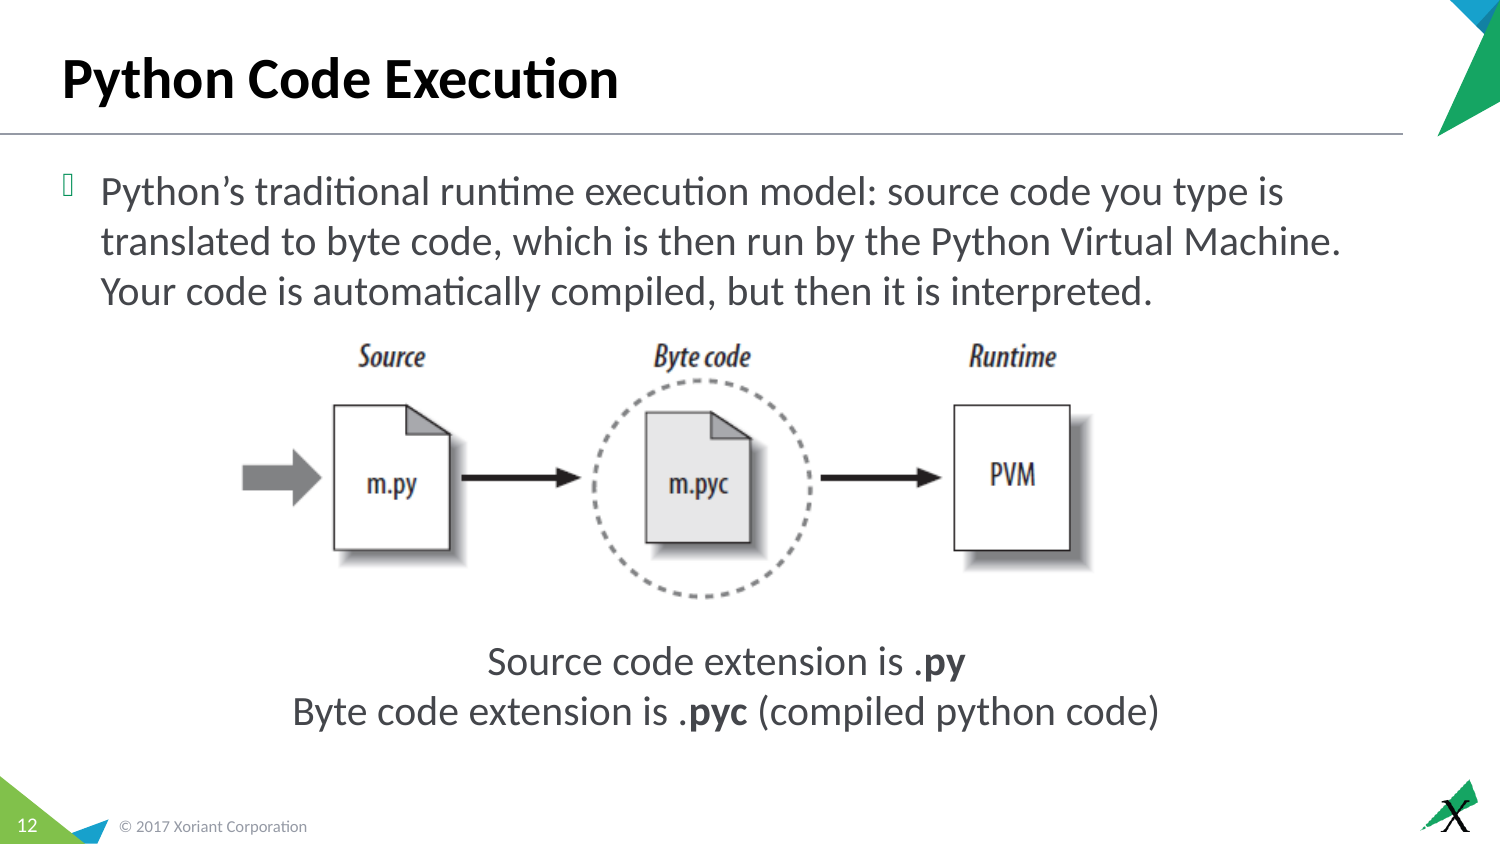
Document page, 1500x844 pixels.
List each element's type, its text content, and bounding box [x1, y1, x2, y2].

title Python Code Execution [47, 9, 1398, 118]
picture [162, 321, 1276, 622]
text_box Source code extension is .py Byte code extension is .pyc (compiled python code) [225, 631, 1238, 755]
picture [1420, 779, 1478, 832]
list Python’s traditional runtime execution model: source code you type is translated to byte code, which is then run by the Python Virtual Machine. Your code is automatically compiled, but then it is interpreted. [47, 156, 1423, 335]
